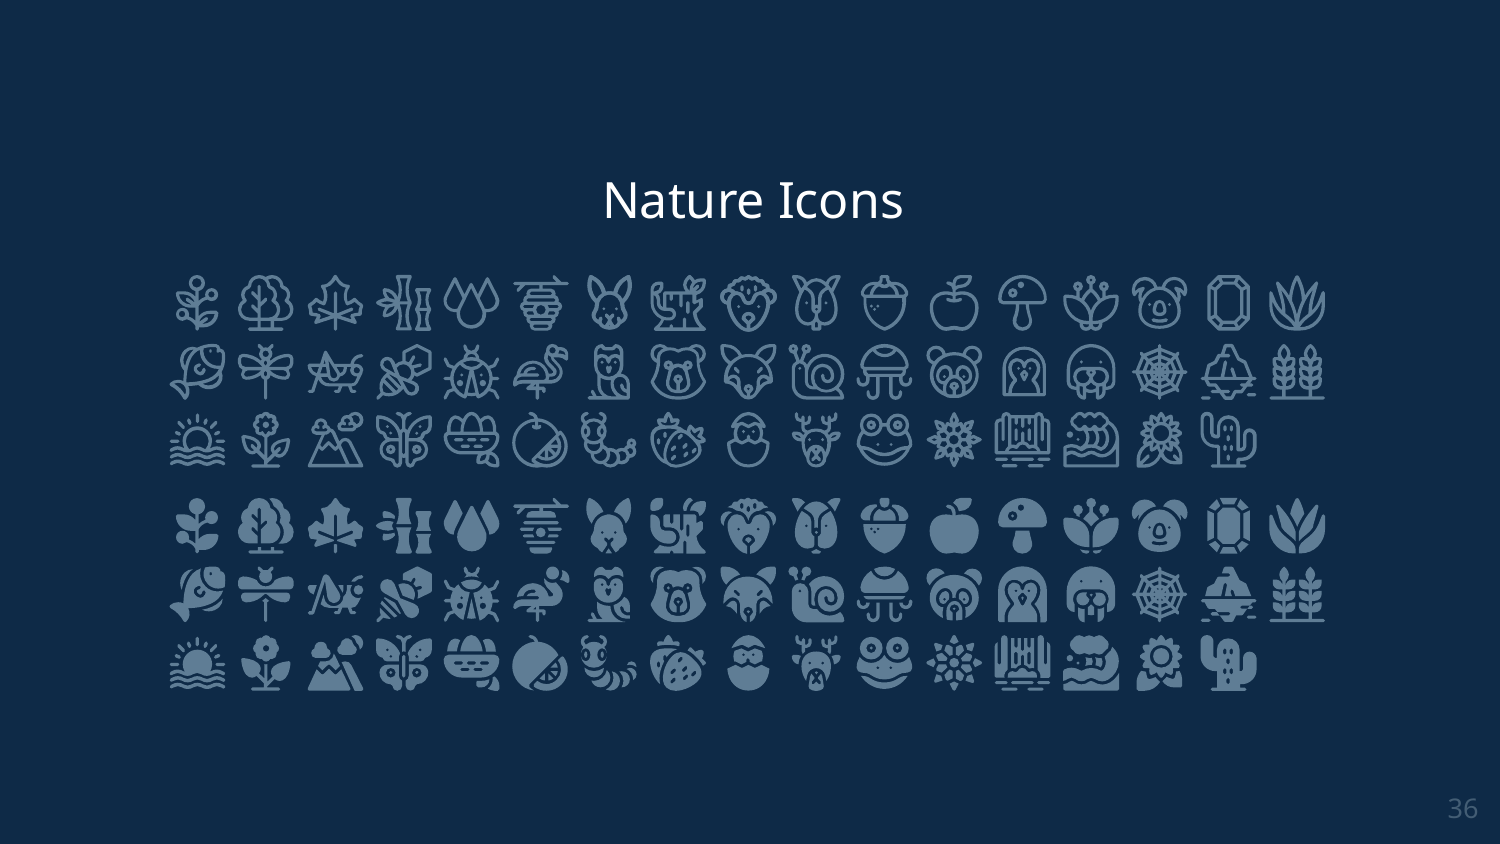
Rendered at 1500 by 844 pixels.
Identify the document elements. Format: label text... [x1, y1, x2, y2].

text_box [650, 343, 707, 400]
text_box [726, 634, 770, 691]
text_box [1136, 634, 1184, 691]
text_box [926, 568, 983, 621]
text_box [1200, 635, 1257, 691]
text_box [1063, 634, 1120, 691]
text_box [240, 634, 291, 691]
text_box [1269, 566, 1325, 623]
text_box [650, 566, 707, 623]
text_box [649, 634, 707, 692]
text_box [1200, 566, 1257, 623]
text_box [307, 411, 365, 468]
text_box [650, 411, 707, 468]
text_box [307, 350, 364, 393]
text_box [168, 566, 226, 623]
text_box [1200, 343, 1257, 401]
text_box [237, 343, 294, 400]
slide_number 36 [1403, 779, 1494, 844]
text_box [791, 411, 842, 468]
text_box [856, 413, 913, 467]
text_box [512, 497, 570, 554]
text_box [513, 275, 569, 331]
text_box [791, 634, 842, 692]
text_box [175, 275, 219, 331]
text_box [791, 497, 842, 554]
text_box [926, 412, 982, 468]
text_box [587, 343, 631, 400]
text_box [925, 634, 983, 691]
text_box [375, 497, 433, 554]
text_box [375, 274, 433, 332]
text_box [719, 274, 778, 332]
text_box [926, 345, 983, 399]
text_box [307, 634, 364, 692]
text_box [997, 497, 1048, 554]
text_box [307, 274, 364, 331]
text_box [788, 343, 845, 400]
title Nature Icons [175, 153, 1332, 233]
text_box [650, 274, 707, 331]
text_box [1063, 274, 1119, 331]
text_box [241, 411, 291, 468]
text_box [856, 343, 913, 400]
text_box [649, 497, 707, 554]
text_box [1063, 411, 1120, 468]
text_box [168, 636, 226, 690]
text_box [585, 497, 633, 554]
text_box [441, 499, 502, 552]
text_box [859, 274, 910, 331]
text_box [856, 566, 913, 623]
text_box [443, 634, 500, 692]
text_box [856, 636, 913, 690]
text_box [1269, 275, 1325, 331]
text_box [375, 566, 433, 623]
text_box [720, 497, 777, 555]
text_box [376, 344, 432, 400]
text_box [586, 274, 633, 330]
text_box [791, 274, 842, 331]
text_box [997, 274, 1048, 332]
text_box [375, 411, 432, 468]
text_box [237, 275, 294, 331]
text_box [443, 566, 500, 623]
text_box [929, 275, 979, 331]
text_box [1002, 346, 1047, 397]
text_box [168, 343, 226, 401]
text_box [375, 634, 433, 692]
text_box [1269, 497, 1326, 554]
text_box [720, 343, 777, 400]
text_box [587, 566, 631, 623]
text_box [443, 277, 500, 329]
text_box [720, 566, 777, 623]
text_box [726, 411, 770, 468]
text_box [929, 497, 979, 554]
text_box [1207, 497, 1251, 554]
text_box [513, 343, 569, 400]
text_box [443, 343, 501, 400]
text_box [1269, 344, 1326, 400]
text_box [443, 411, 500, 468]
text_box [1131, 276, 1188, 330]
text_box [1207, 275, 1250, 331]
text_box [307, 573, 364, 615]
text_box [994, 411, 1051, 468]
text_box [511, 634, 571, 691]
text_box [859, 497, 910, 554]
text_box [1063, 497, 1120, 554]
text_box [175, 498, 219, 554]
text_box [237, 497, 295, 554]
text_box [307, 497, 364, 554]
text_box [580, 411, 637, 468]
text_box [580, 634, 637, 691]
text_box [1200, 411, 1257, 468]
text_box [1131, 343, 1188, 400]
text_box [237, 566, 294, 623]
text_box [512, 411, 568, 468]
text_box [1066, 566, 1116, 623]
text_box [1136, 411, 1183, 468]
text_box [788, 566, 845, 623]
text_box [512, 566, 570, 623]
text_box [997, 566, 1048, 623]
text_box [168, 413, 226, 467]
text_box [1066, 343, 1116, 401]
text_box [1131, 499, 1188, 553]
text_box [994, 634, 1051, 691]
text_box [1131, 566, 1188, 623]
